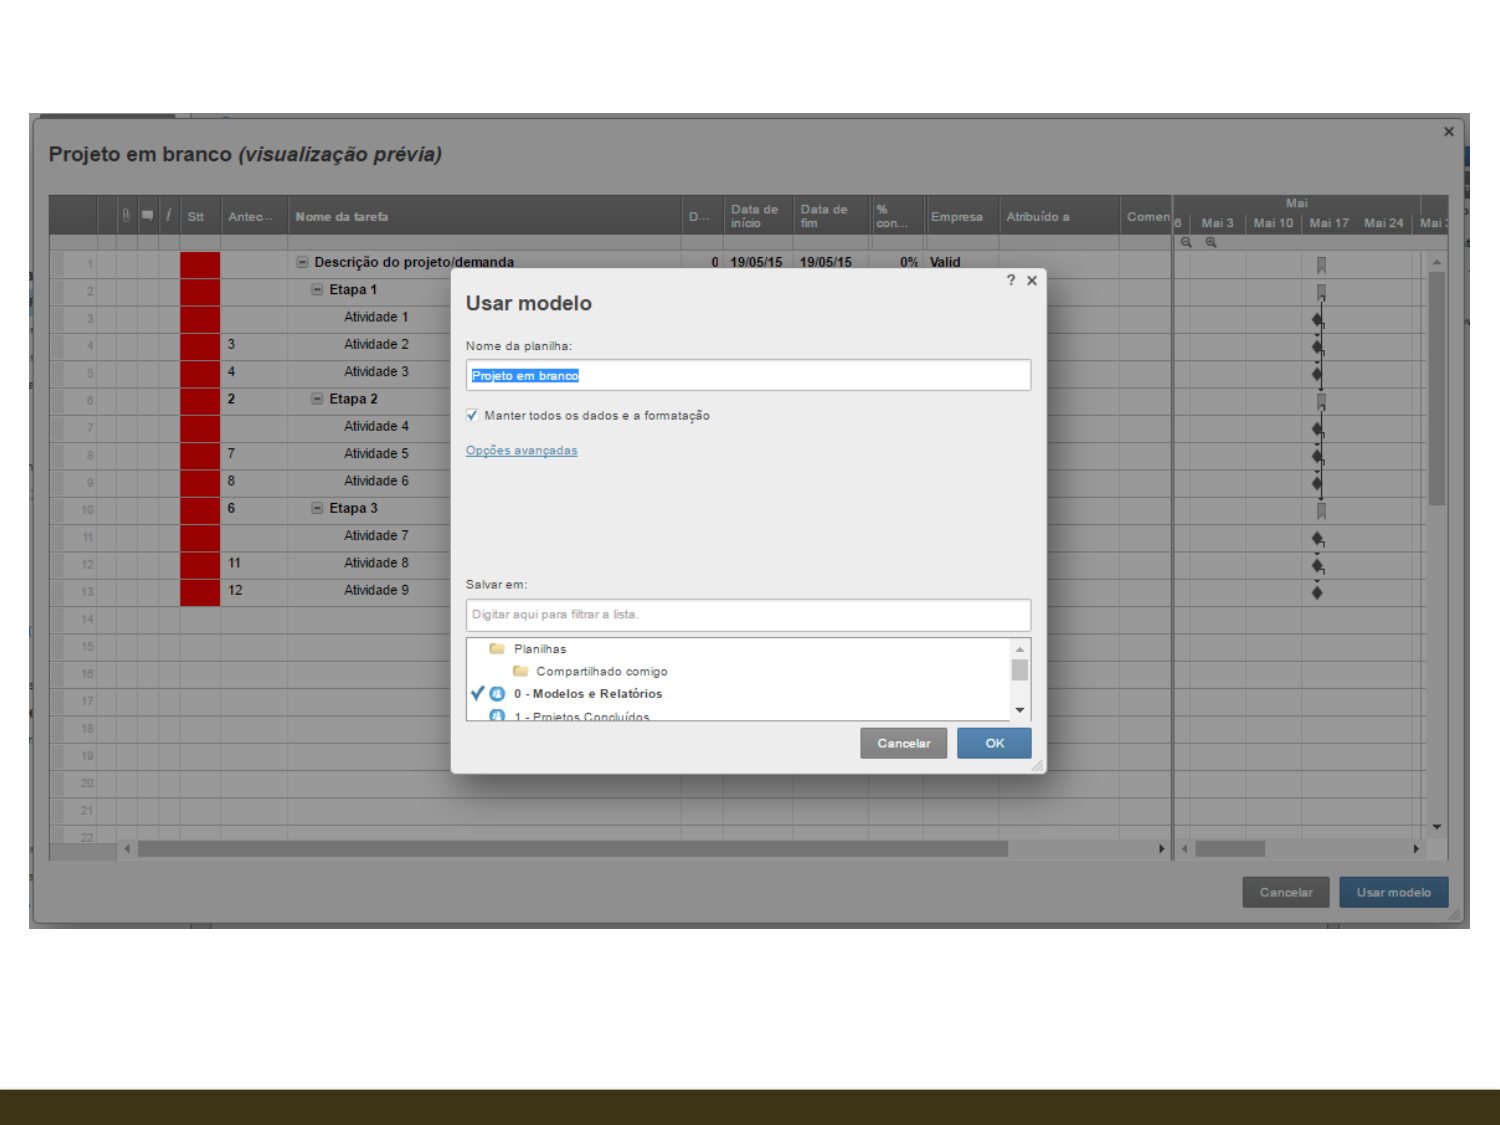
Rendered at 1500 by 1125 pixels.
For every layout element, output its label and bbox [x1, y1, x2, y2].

picture [29, 113, 1470, 929]
